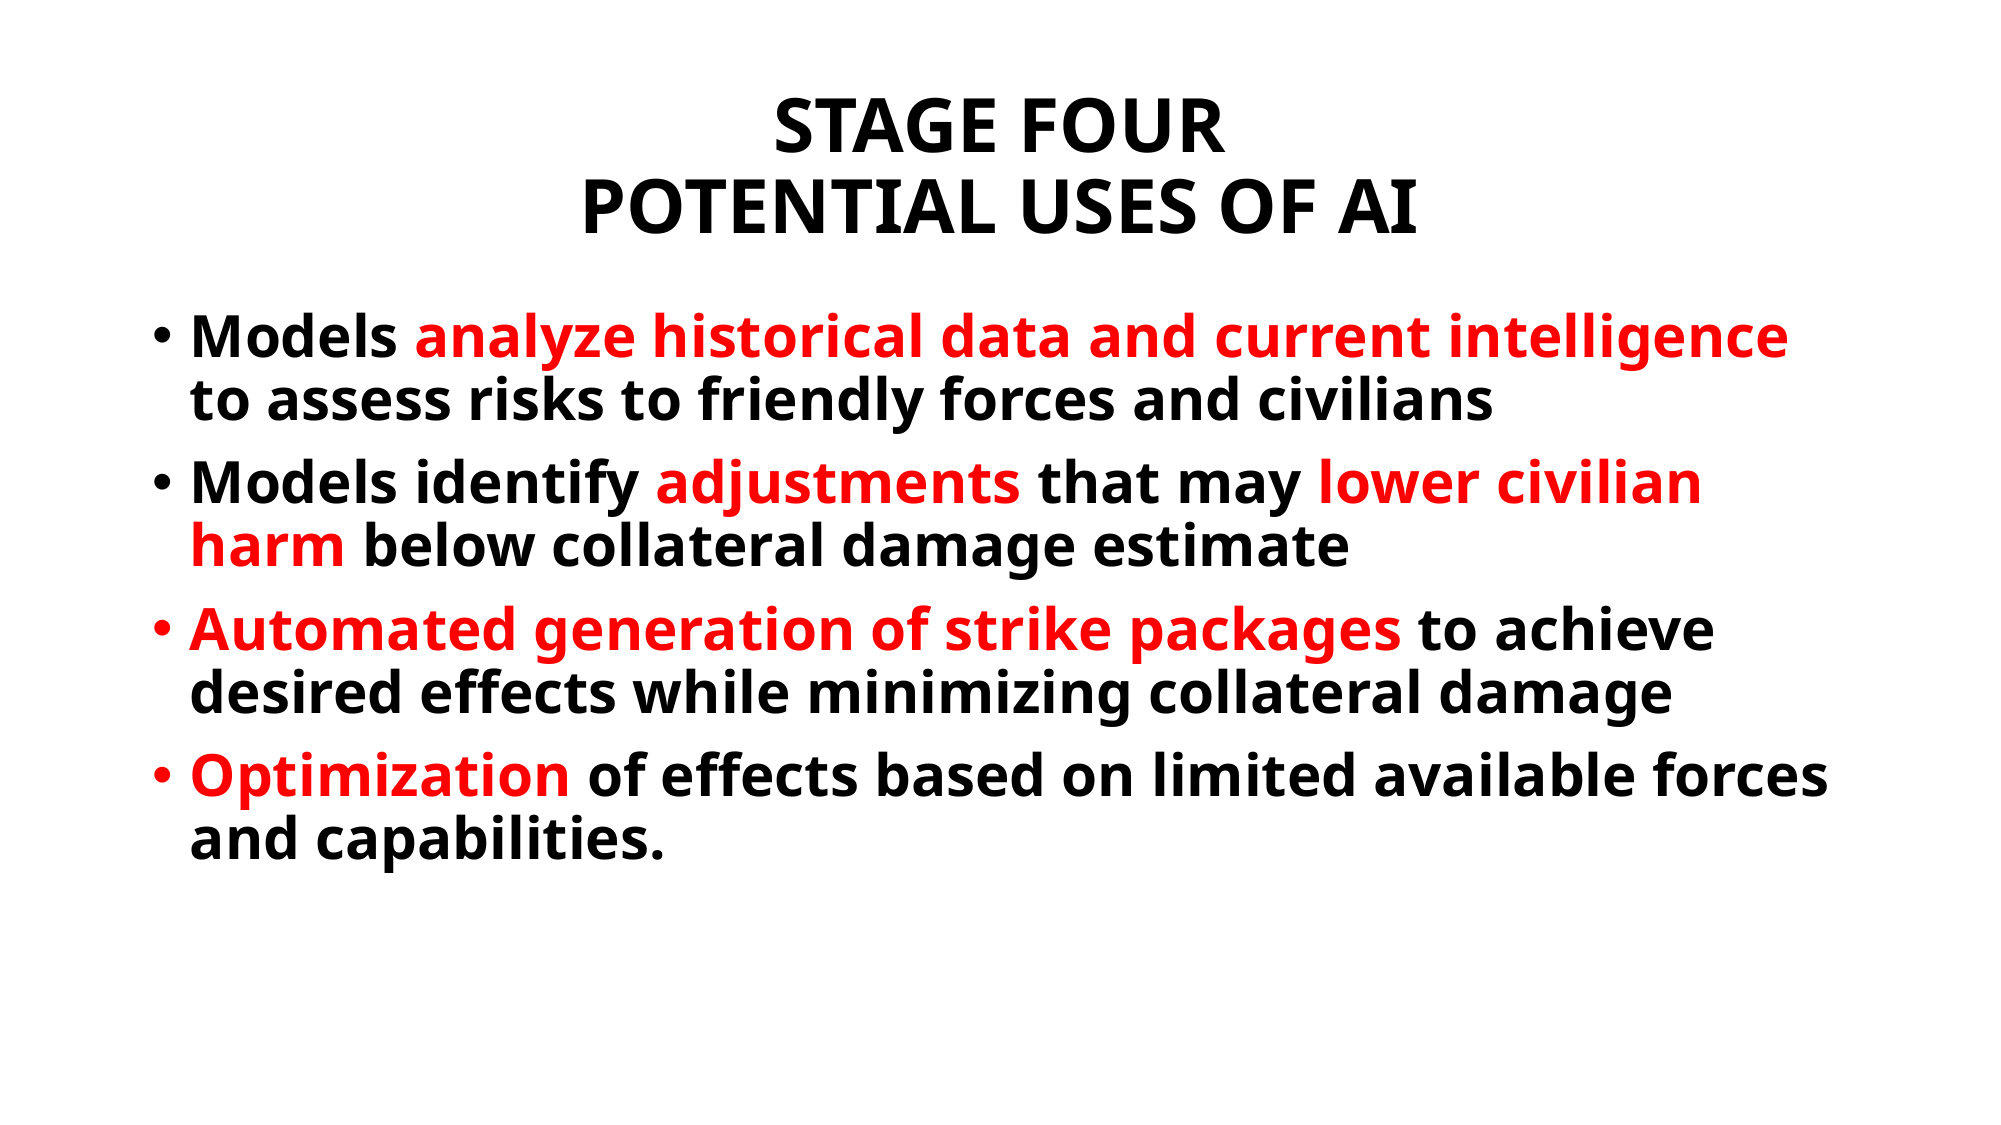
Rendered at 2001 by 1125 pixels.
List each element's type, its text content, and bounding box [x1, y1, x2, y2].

title STAGE FOUR POTENTIAL USES OF AI [137, 59, 1863, 278]
list Models analyze historical data and current intelligence to assess risks to friendly forces and civilians Models identify adjustments that may lower civilian harm below collateral damage estimate Automated generation of strike packages to achieve desired effects while minimizing collateral damage Optimization of effects based on limited available forces and capabilities. [137, 299, 1863, 1014]
